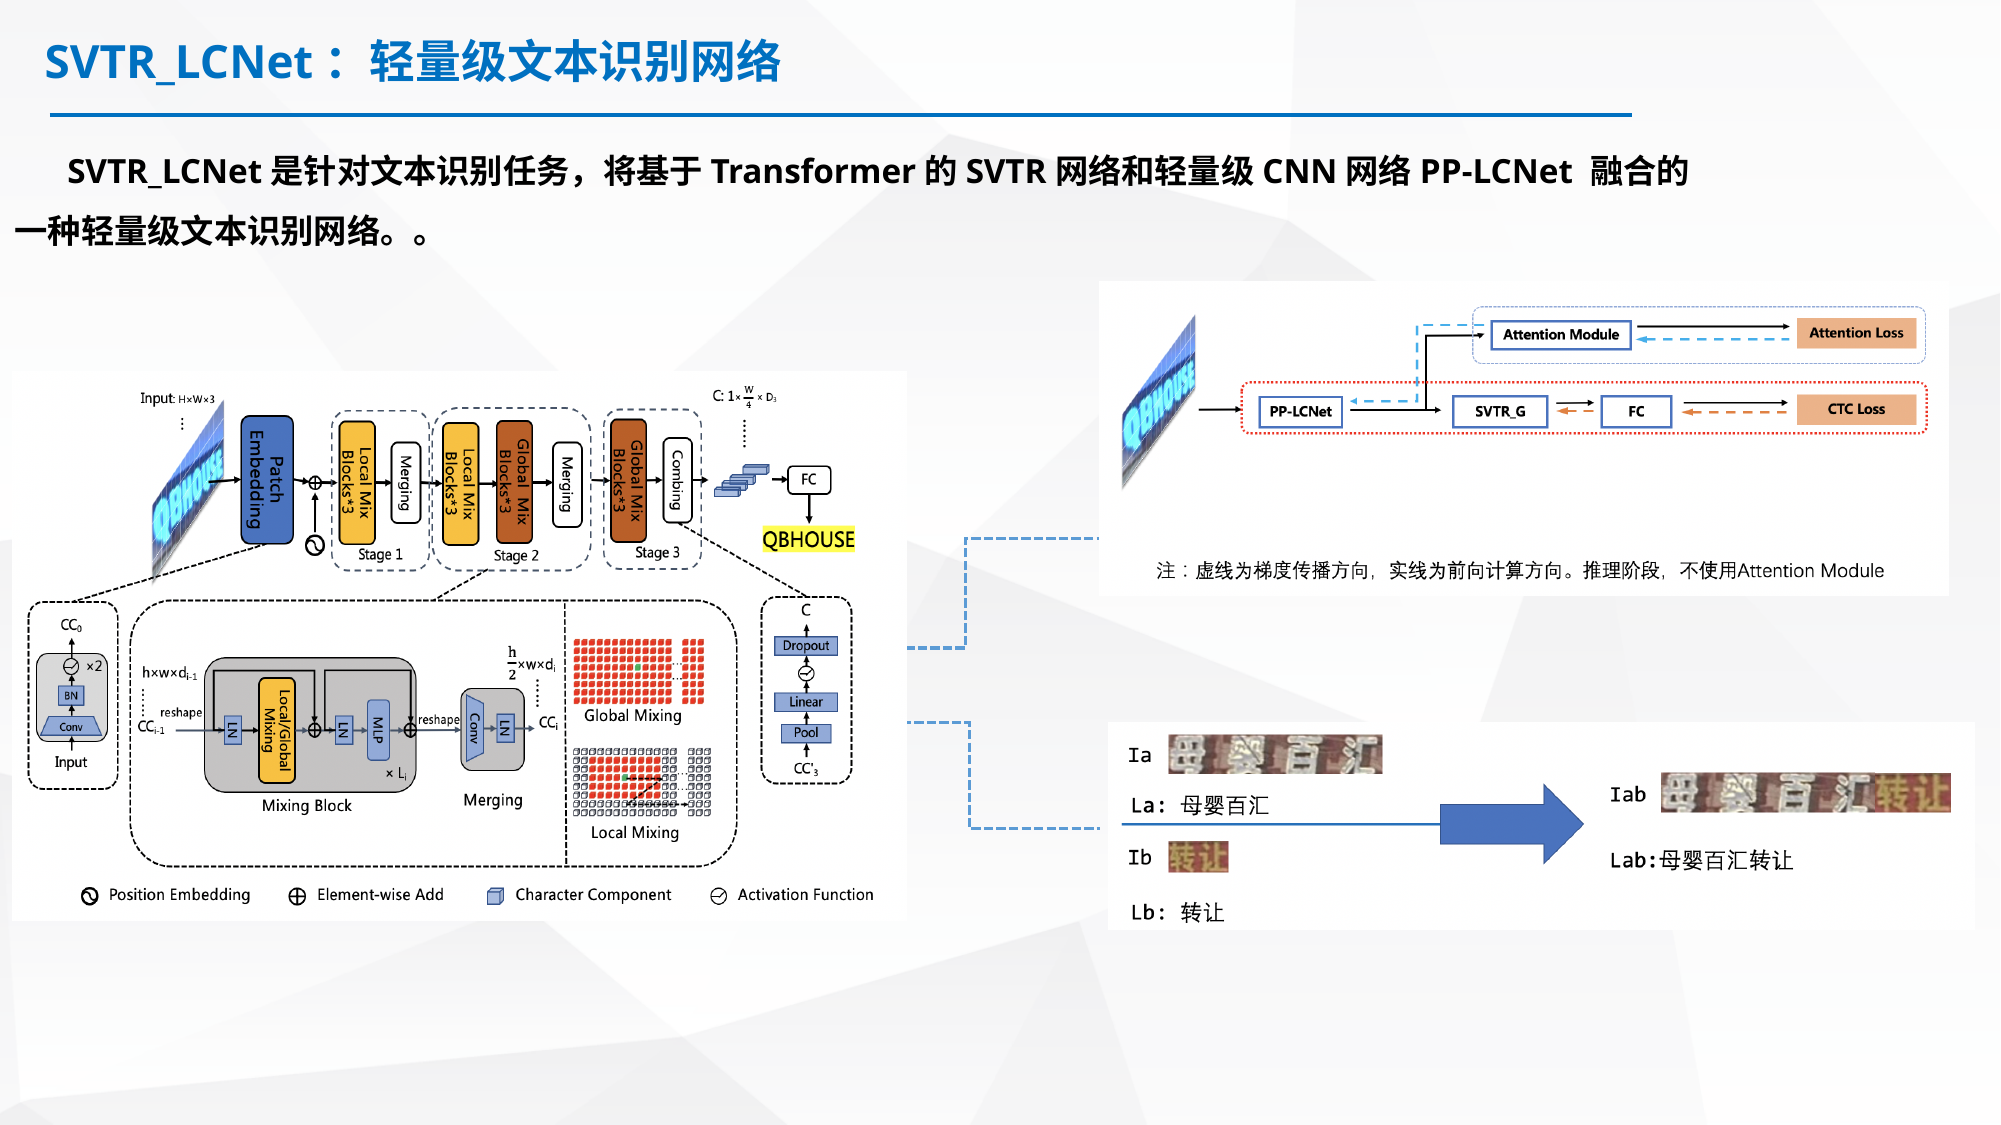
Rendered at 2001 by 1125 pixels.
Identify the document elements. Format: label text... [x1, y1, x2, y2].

text_box SVTR_LCNet：轻量级文本识别网络 [24, 20, 1717, 102]
picture [0, 0, 2001, 1125]
text_box SVTR_LCNet是针对文本识别任务，将基于Transformer的SVTR网络和轻量级CNN网络PP-LCNet 融合的一种轻量级文本识别网络。。 [0, 123, 1706, 258]
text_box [906, 538, 1100, 648]
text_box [906, 722, 1100, 829]
